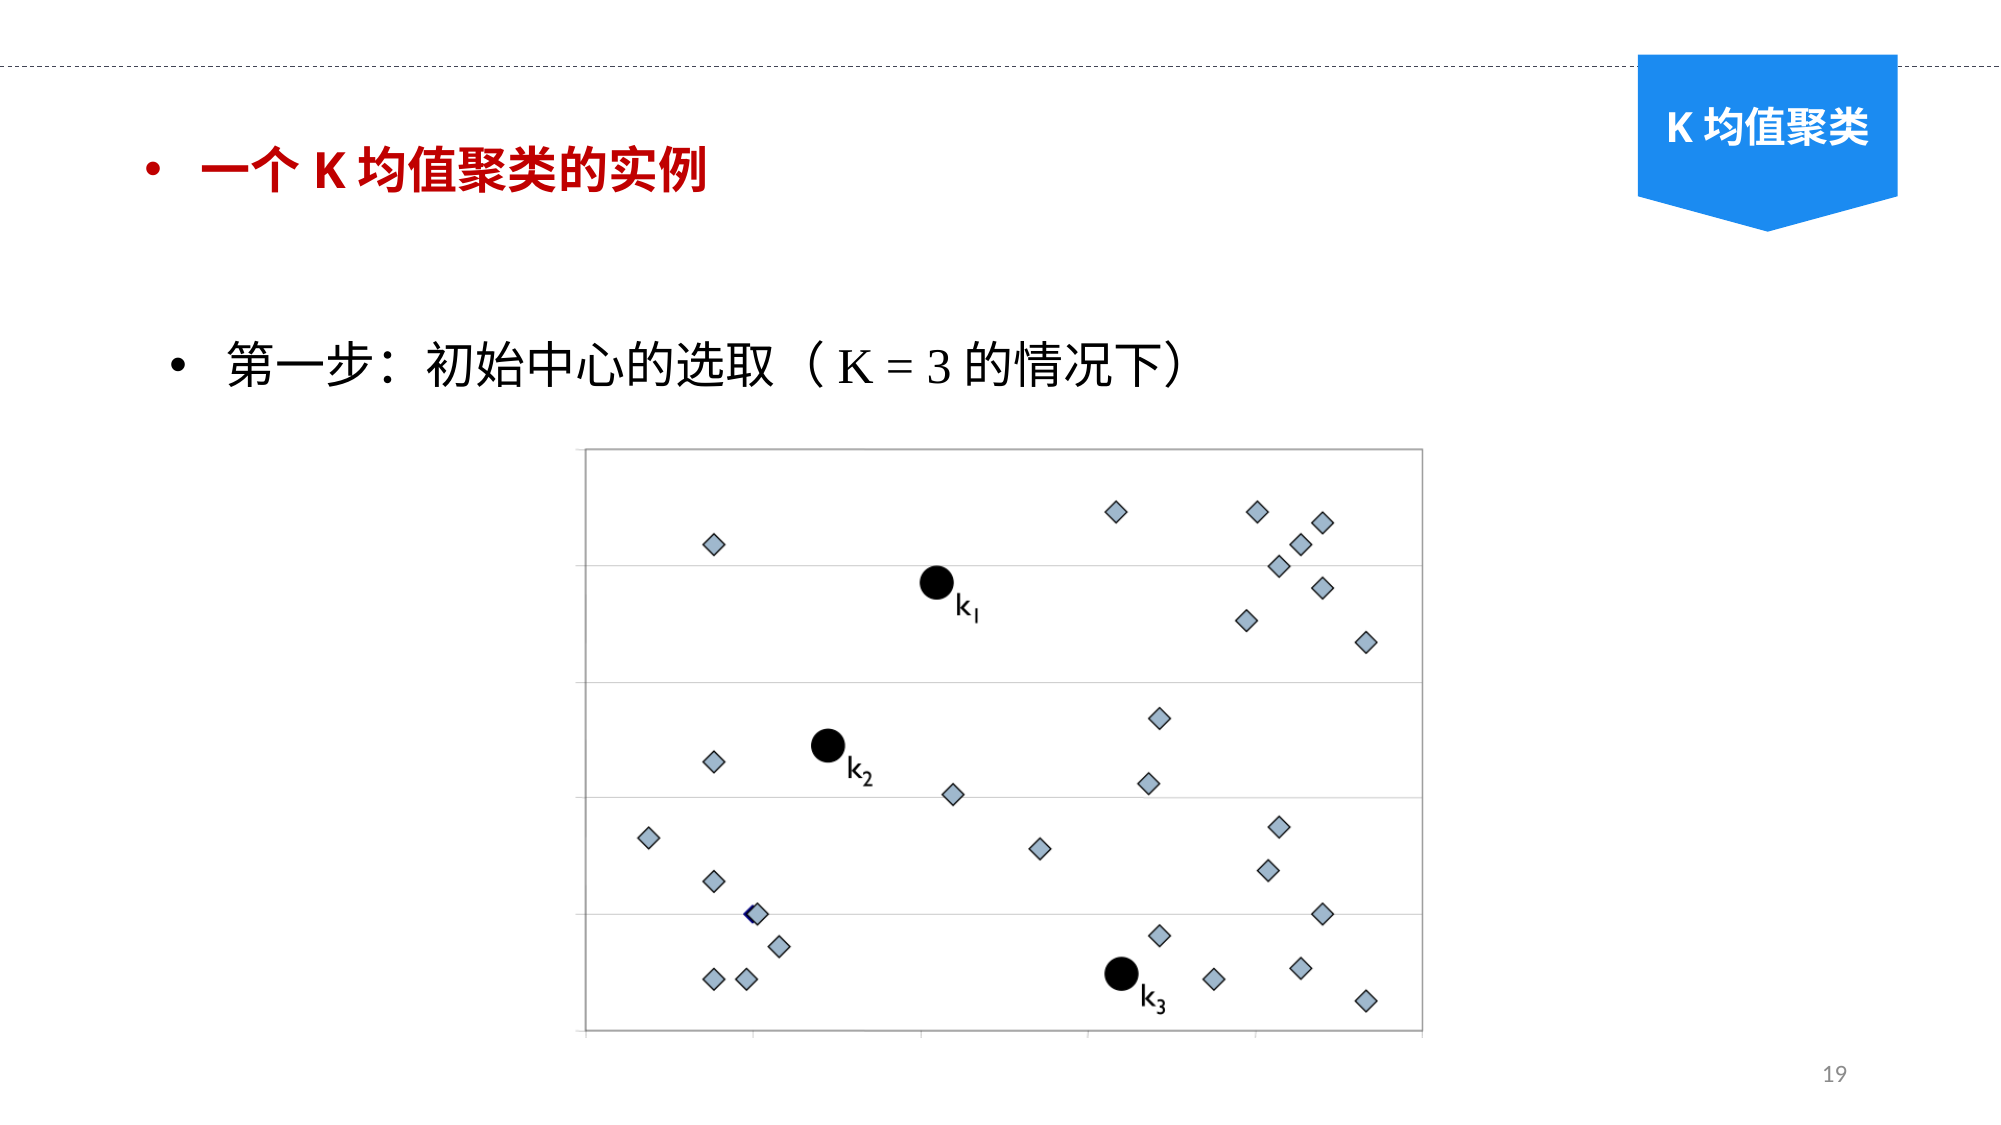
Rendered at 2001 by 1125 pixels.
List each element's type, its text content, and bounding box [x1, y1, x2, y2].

text_box 第一步：初始中心的选取（K = 3的情况下） [79, 296, 1893, 402]
slide_number 19 [1412, 1042, 1863, 1103]
text_box [1636, 67, 1899, 124]
text_box 一个K均值聚类的实例 [54, 124, 1946, 206]
text_box [1636, 53, 1899, 66]
picture [573, 441, 1427, 1038]
text_box K均值聚类 [1650, 93, 1885, 124]
text_box [1669, 206, 1866, 233]
